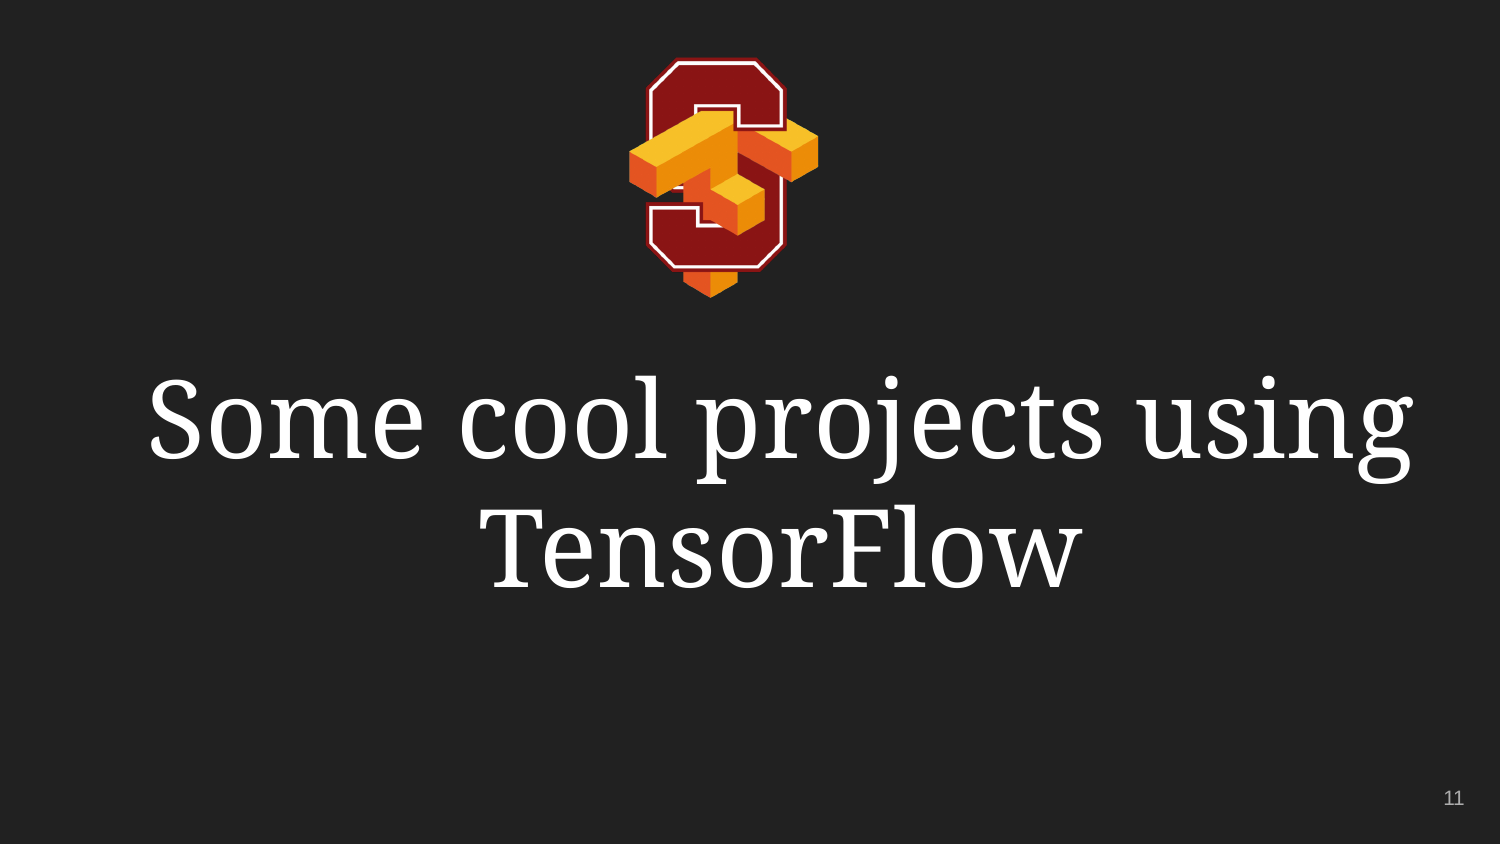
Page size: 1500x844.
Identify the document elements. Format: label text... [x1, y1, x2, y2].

picture [627, 57, 819, 299]
title Some cool projects using TensorFlow [112, 337, 1449, 625]
slide_number ‹#› [1389, 764, 1480, 830]
